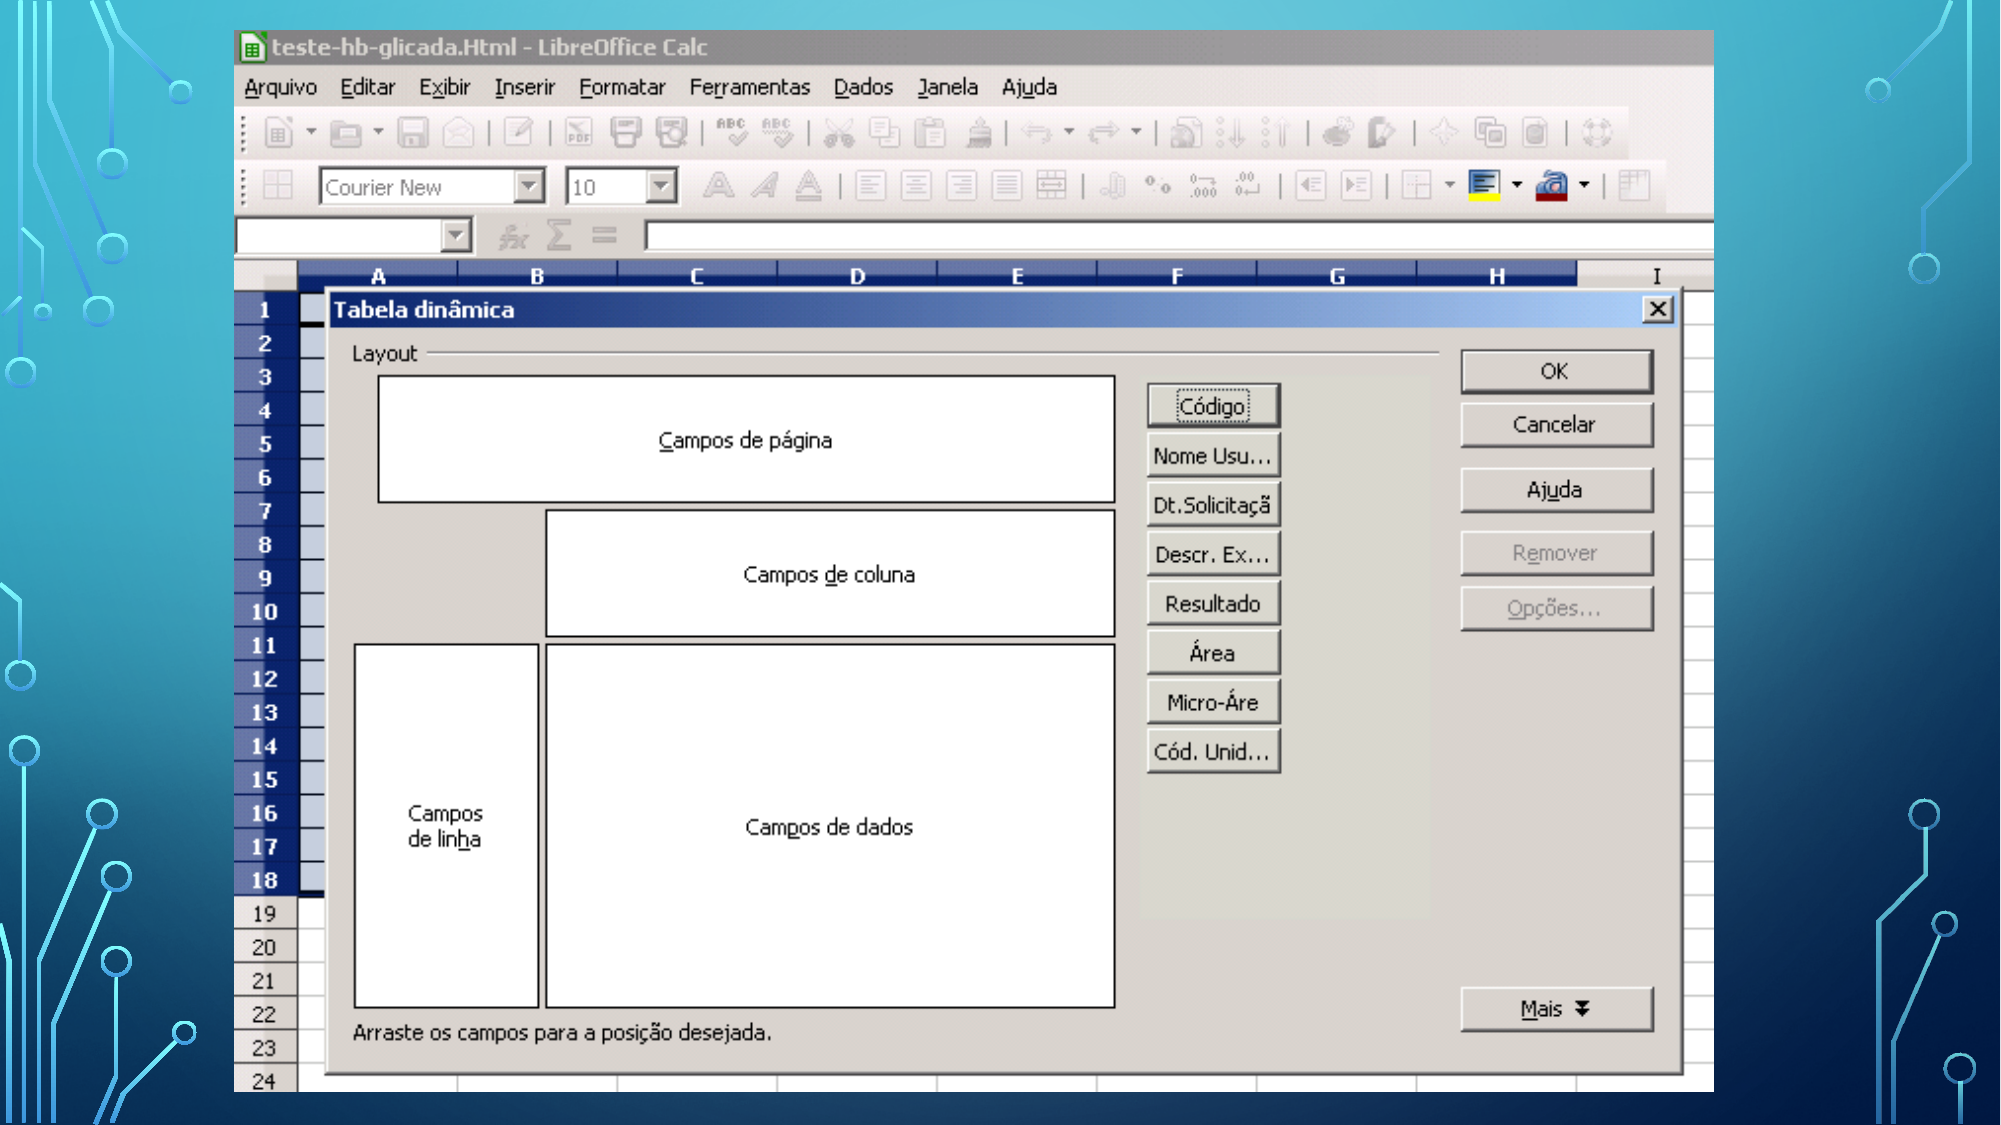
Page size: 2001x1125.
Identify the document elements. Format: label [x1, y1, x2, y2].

list [234, 30, 1714, 1092]
